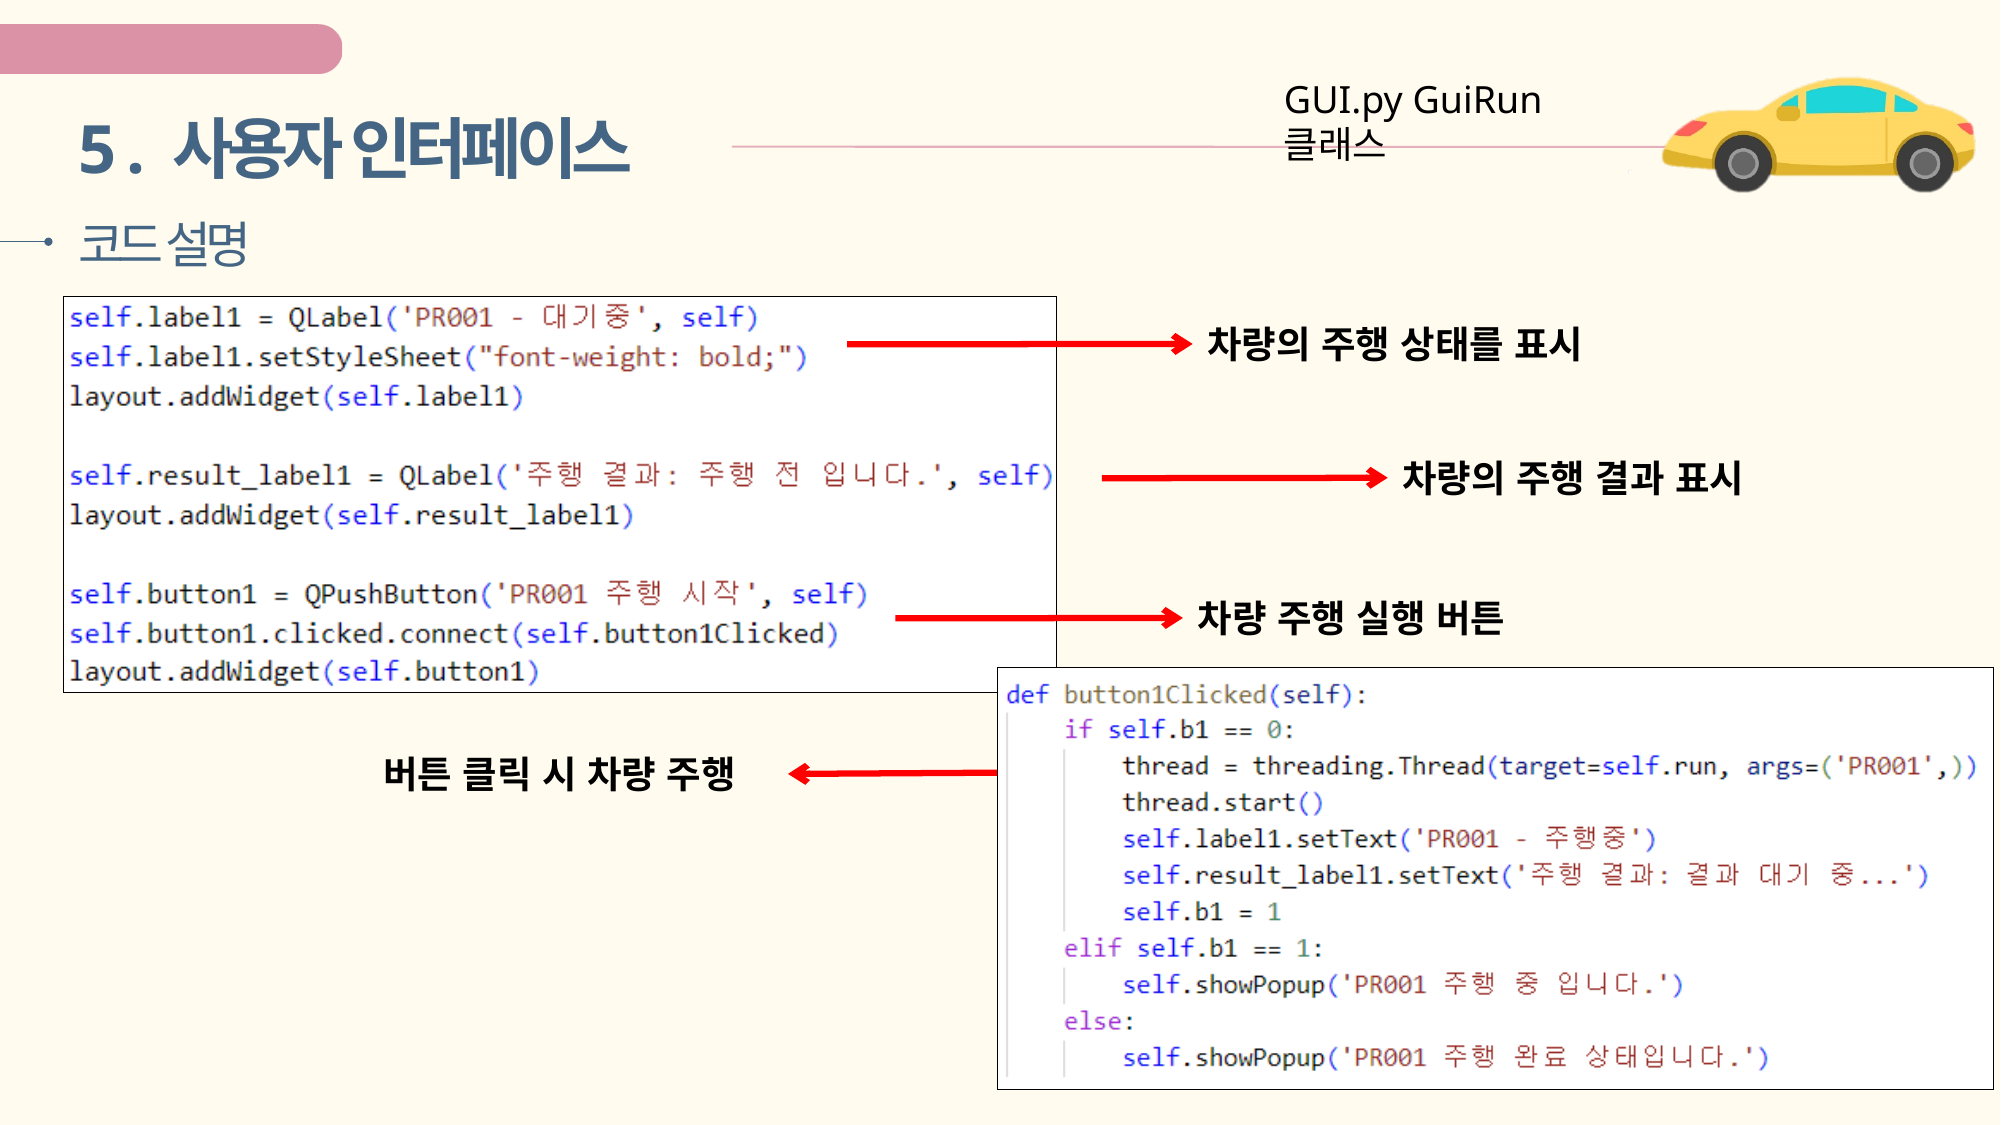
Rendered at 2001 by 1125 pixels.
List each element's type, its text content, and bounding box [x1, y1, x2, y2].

text_box GUI.py GuiRun 클래스 [1269, 68, 1592, 146]
text_box 5 . 사용자 인터페이스 [63, 99, 732, 194]
text_box 차량 주행 실행 버튼 [1182, 588, 1593, 648]
text_box 코드 설명 [63, 206, 621, 282]
picture [63, 296, 1994, 1090]
picture [0, 24, 343, 74]
picture [1592, 24, 2001, 218]
text_box 차량의 주행 상태를 표시 [1192, 314, 1684, 374]
text_box GUI.py GuiRun 클래스 [1269, 148, 1592, 174]
text_box 차량의 주행 결과 표시 [1387, 447, 1964, 508]
text_box 버튼 클릭 시 차량 주행 [368, 743, 835, 804]
